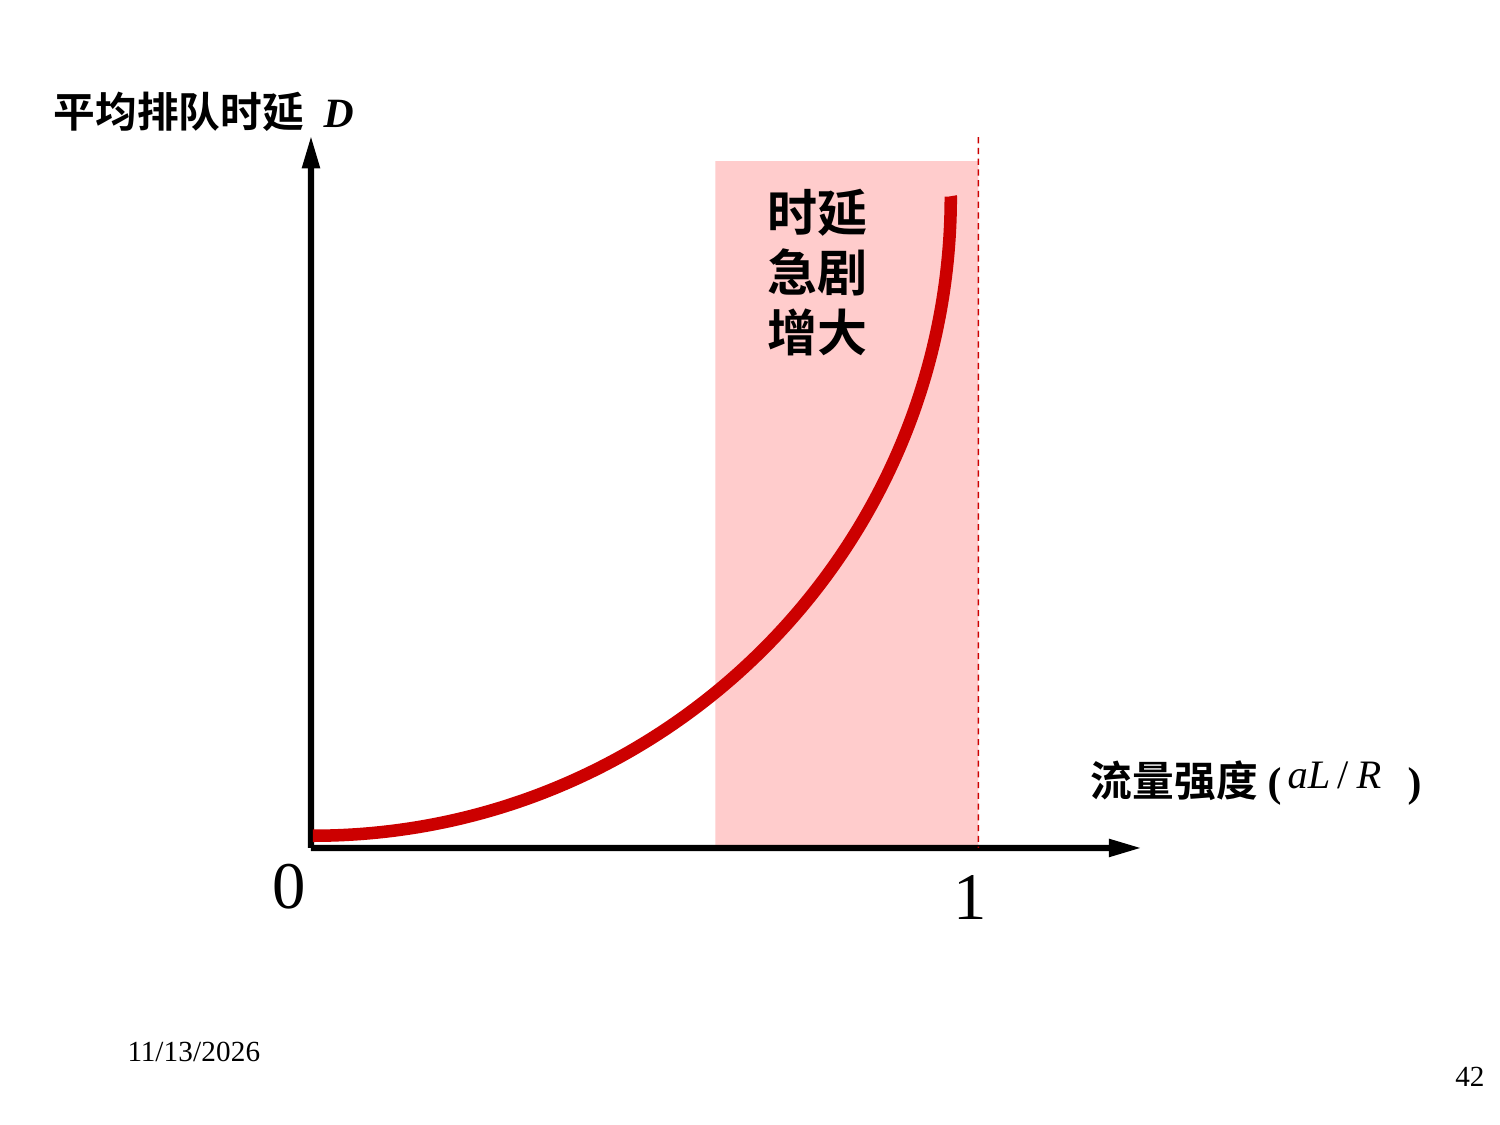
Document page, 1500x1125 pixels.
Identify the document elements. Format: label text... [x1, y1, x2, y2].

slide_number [112, 1024, 426, 1101]
text_box 流量强度( ) [1076, 746, 1437, 812]
slide_number 42 [1187, 1049, 1500, 1125]
text_box 平均排队时延 D [39, 78, 369, 143]
text_box [304, 137, 318, 834]
text_box 1 [938, 845, 1002, 941]
text_box [1002, 841, 1141, 855]
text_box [1281, 751, 1390, 799]
text_box [715, 161, 979, 847]
text_box 时延 急剧 增大 [752, 173, 883, 369]
text_box [312, 196, 951, 836]
text_box 0 [257, 834, 322, 929]
